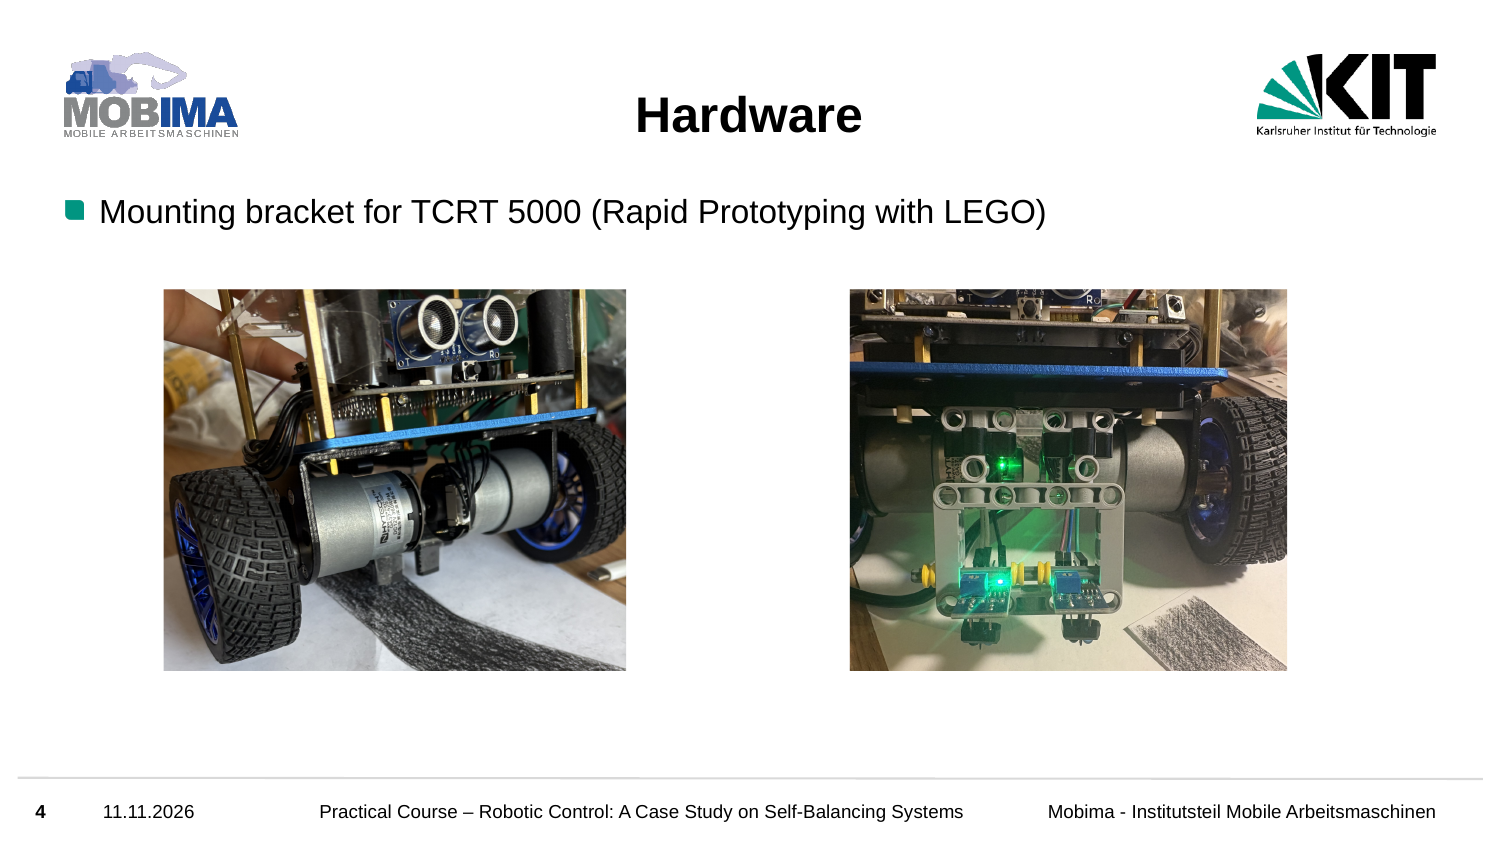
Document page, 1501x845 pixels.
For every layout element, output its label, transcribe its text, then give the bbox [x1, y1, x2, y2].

picture [850, 261, 1288, 699]
title Hardware [252, 48, 1246, 144]
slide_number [102, 778, 272, 844]
picture [163, 248, 627, 712]
slide_number 4 [35, 778, 89, 844]
picture [65, 200, 84, 222]
picture [64, 52, 238, 137]
list Mounting bracket for TCRT 5000 (Rapid Prototyping with LEGO) [65, 194, 1435, 747]
picture [1257, 54, 1436, 137]
